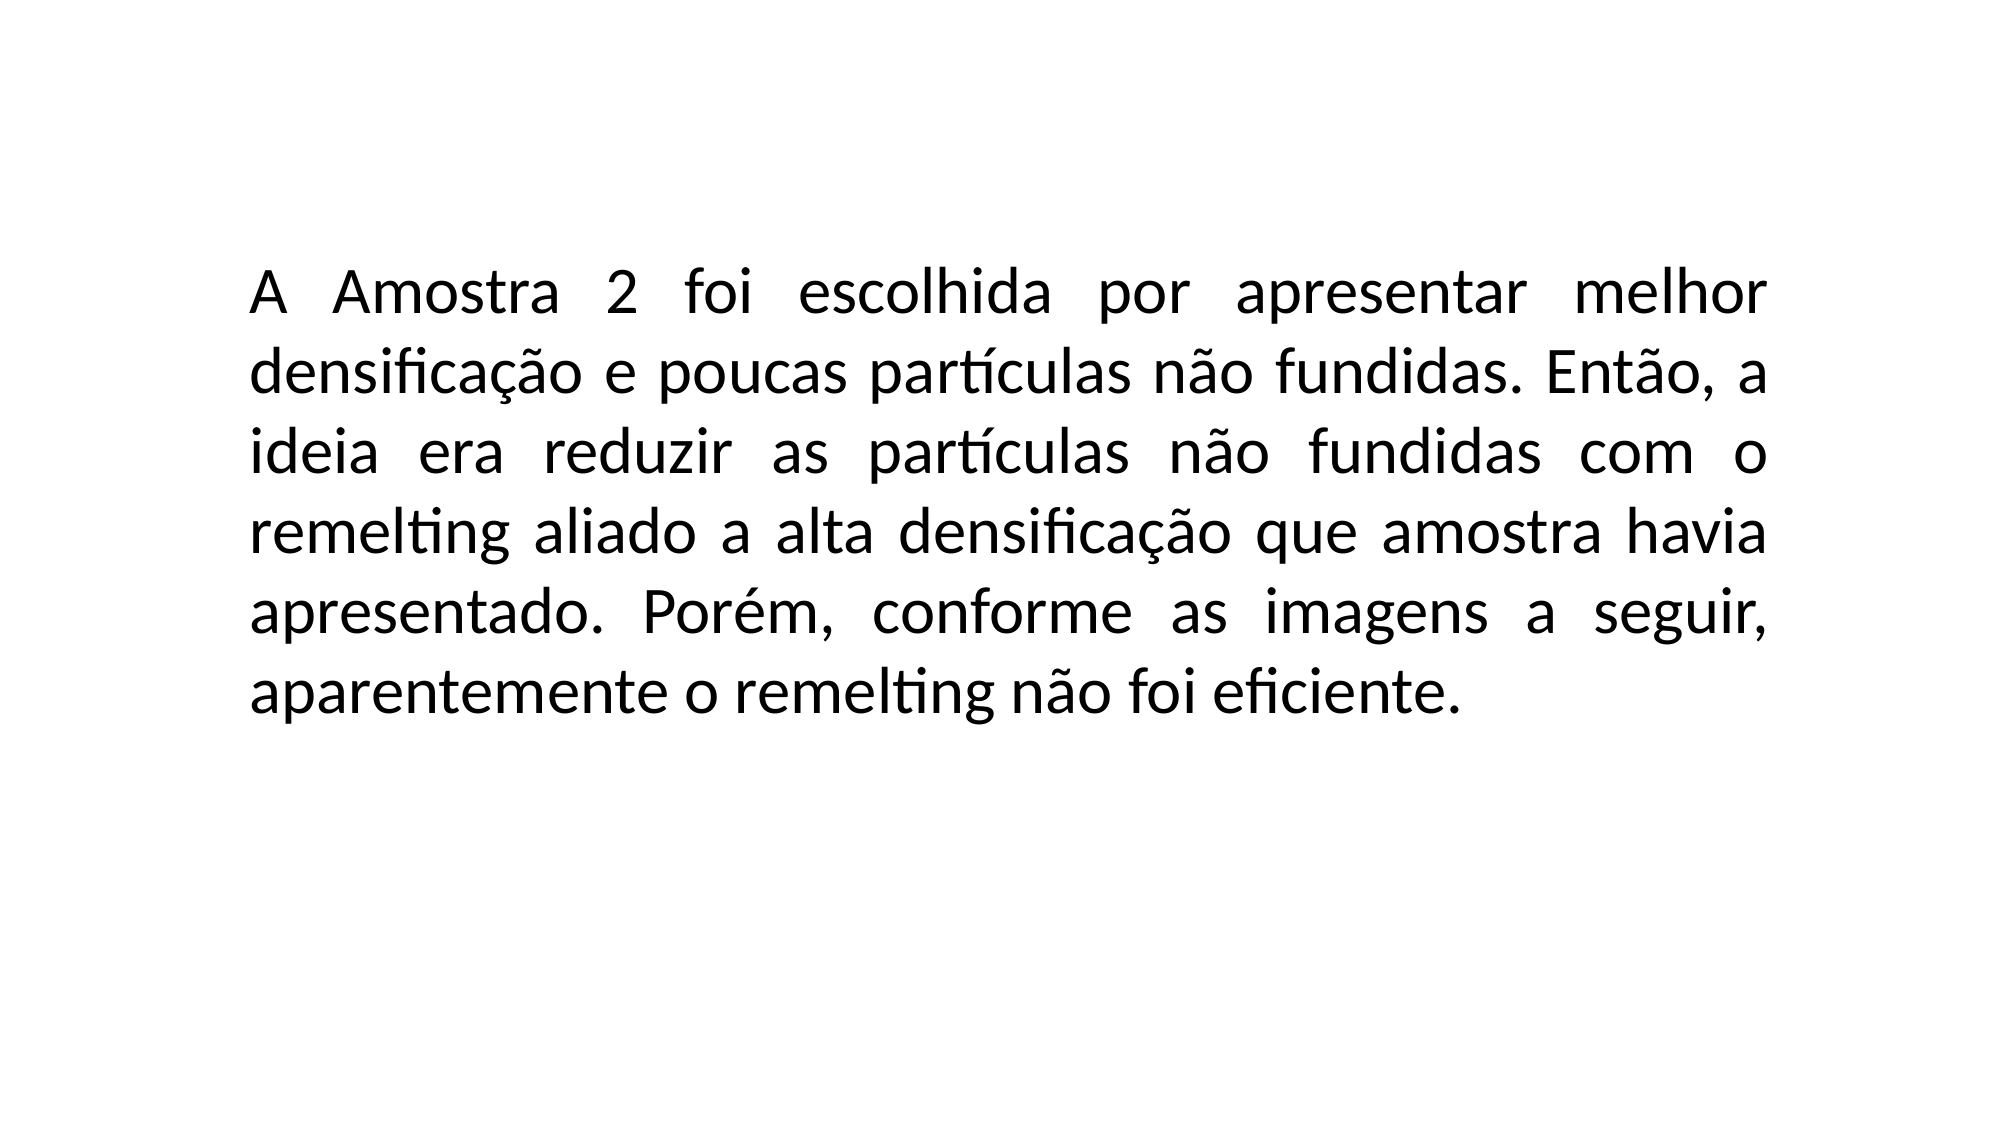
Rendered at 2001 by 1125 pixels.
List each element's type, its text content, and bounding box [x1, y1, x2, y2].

text_box A Amostra 2 foi escolhida por apresentar melhor densificação e poucas partículas não fundidas. Então, a ideia era reduzir as partículas não fundidas com o remelting aliado a alta densificação que amostra havia apresentado. Porém, conforme as imagens a seguir, aparentemente o remelting não foi eficiente. [234, 239, 1785, 735]
